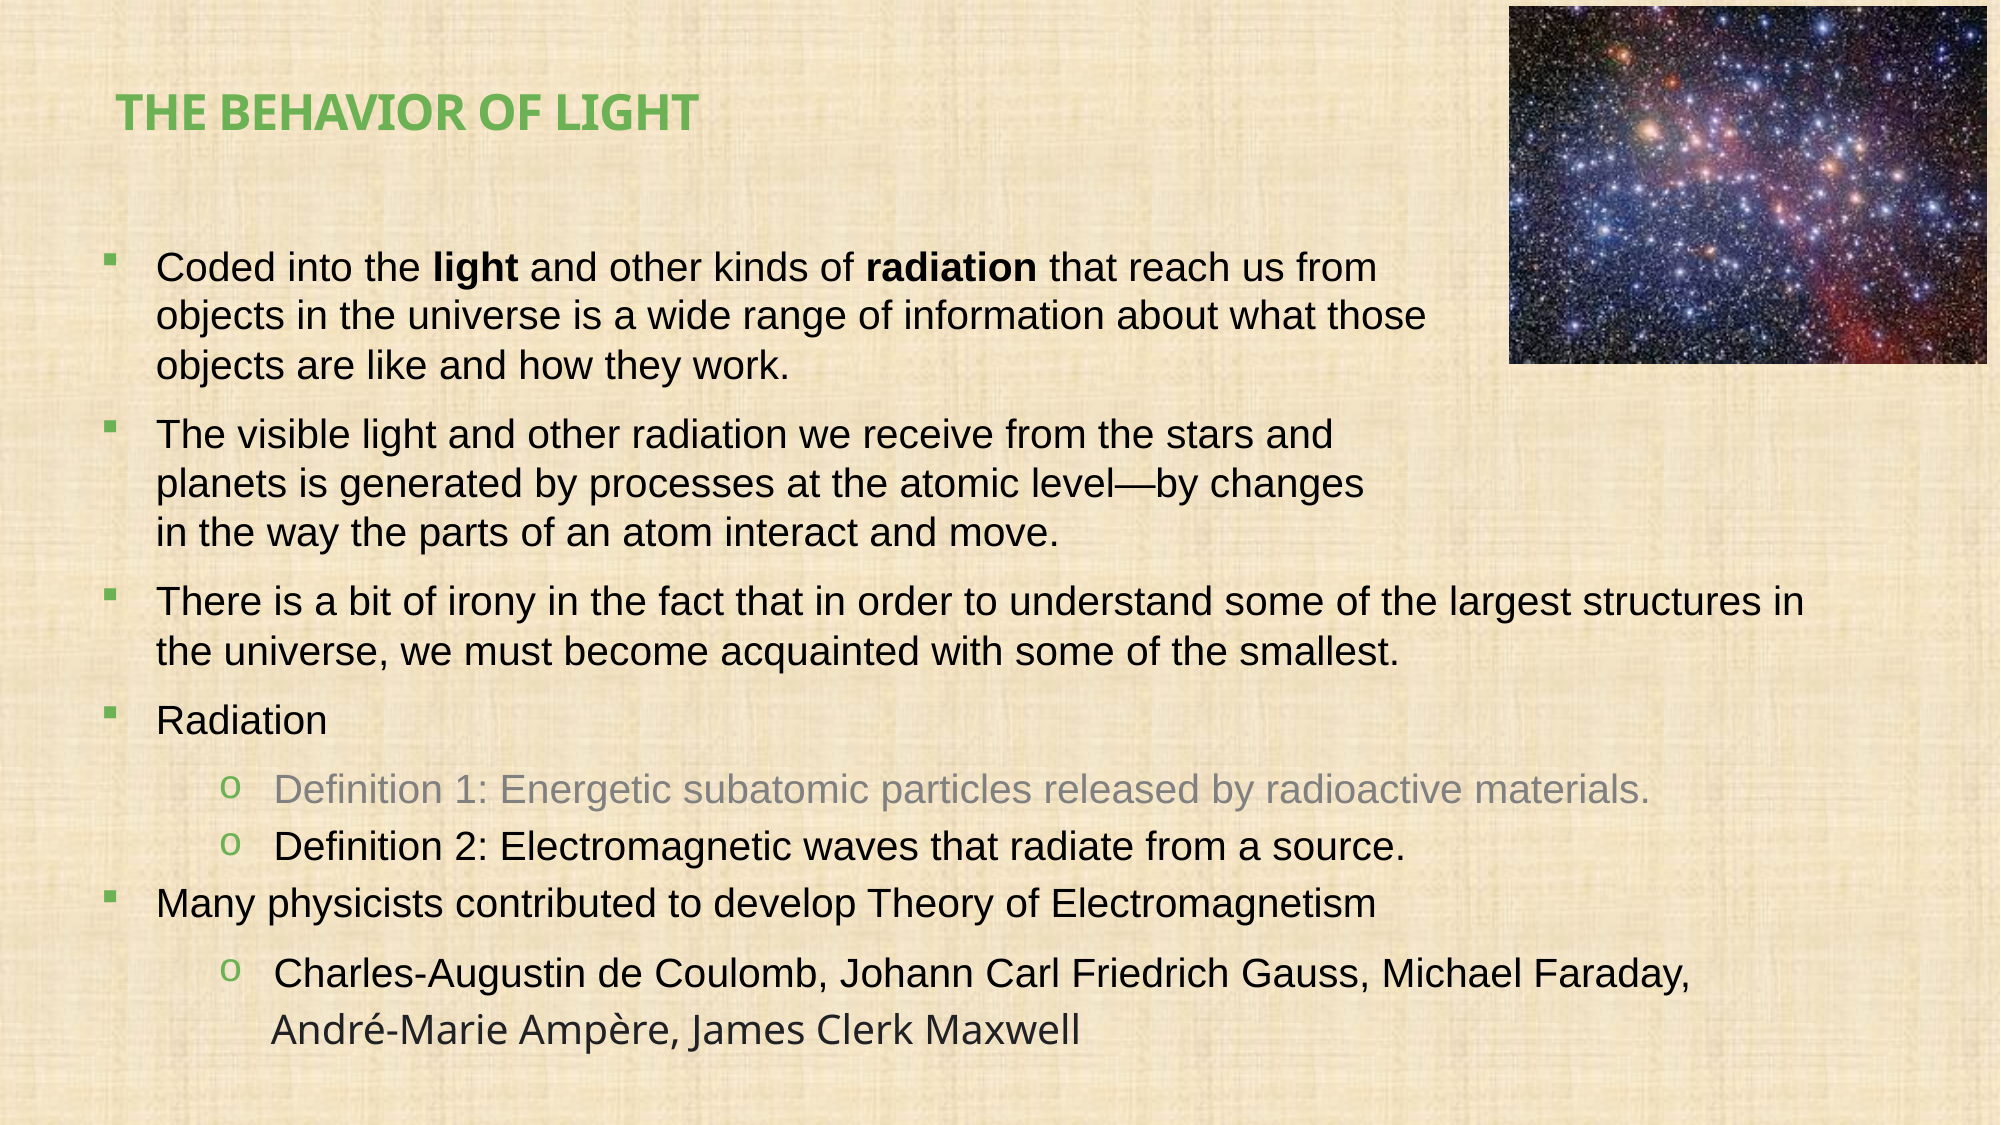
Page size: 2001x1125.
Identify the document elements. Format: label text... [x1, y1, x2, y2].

list Coded into the light and other kinds of radiation that reach us from objects in the universe is a wide range of information about what those objects are like and how they work. The visible light and other radiation we receive from the stars and planets is generated by processes at the atomic level—by changes in the way the parts of an atom interact and move. There is a bit of irony in the fact that in order to understand some of the largest structures in the universe, we must become acquainted with some of the smallest. Radiation Definition 1: Energetic subatomic particles released by radioactive materials. Definition 2: Electromagnetic waves that radiate from a source. Many physicists contributed to develop Theory of Electromagnetism Charles-Augustin de Coulomb, Johann Carl Friedrich Gauss, Michael Faraday, André-Marie Ampère, James Clerk Maxwell [85, 232, 1864, 1065]
picture [1509, 6, 1988, 365]
title The Behavior of Light [99, 39, 946, 148]
